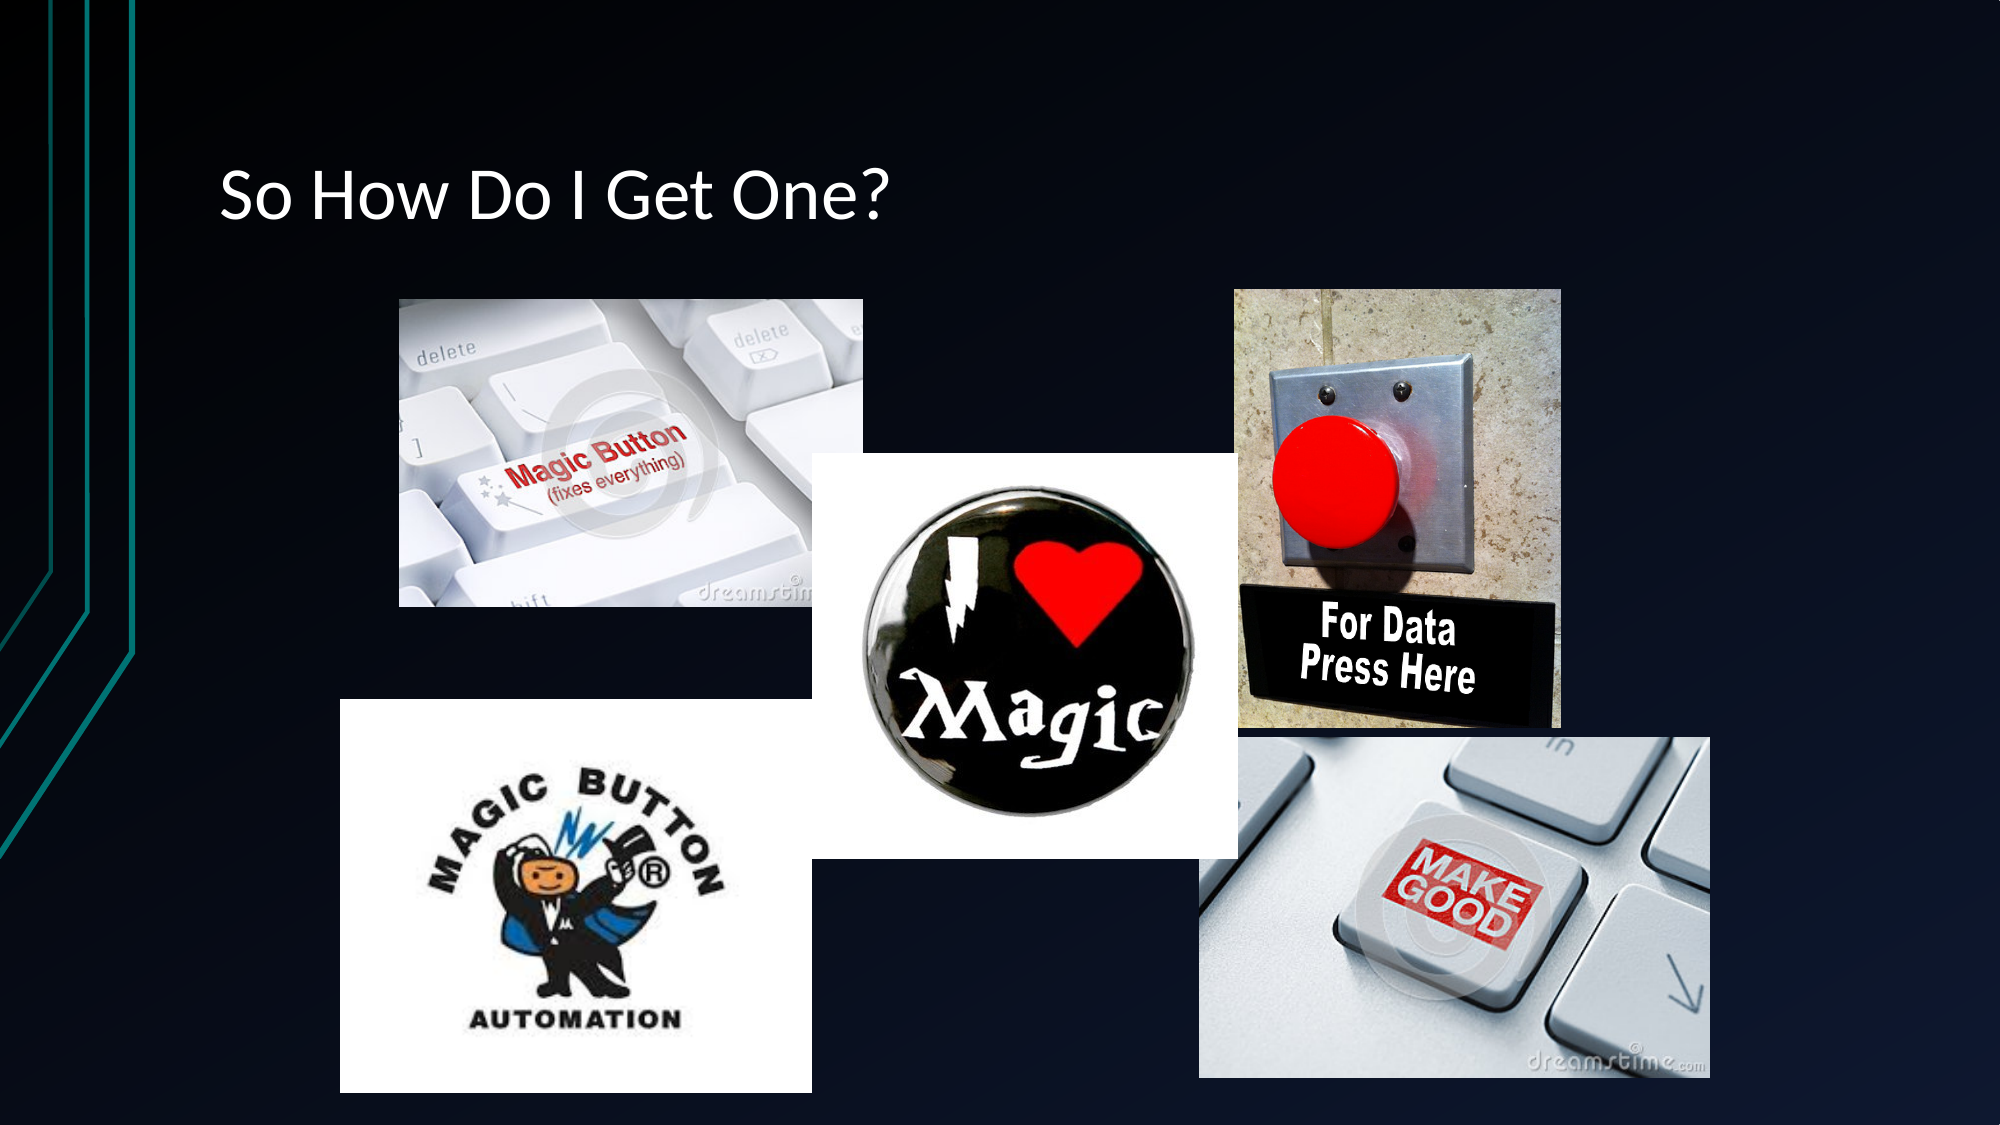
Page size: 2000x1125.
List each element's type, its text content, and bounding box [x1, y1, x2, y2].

picture [340, 289, 1710, 1093]
title So How Do I Get One? [199, 45, 1900, 246]
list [399, 299, 863, 607]
